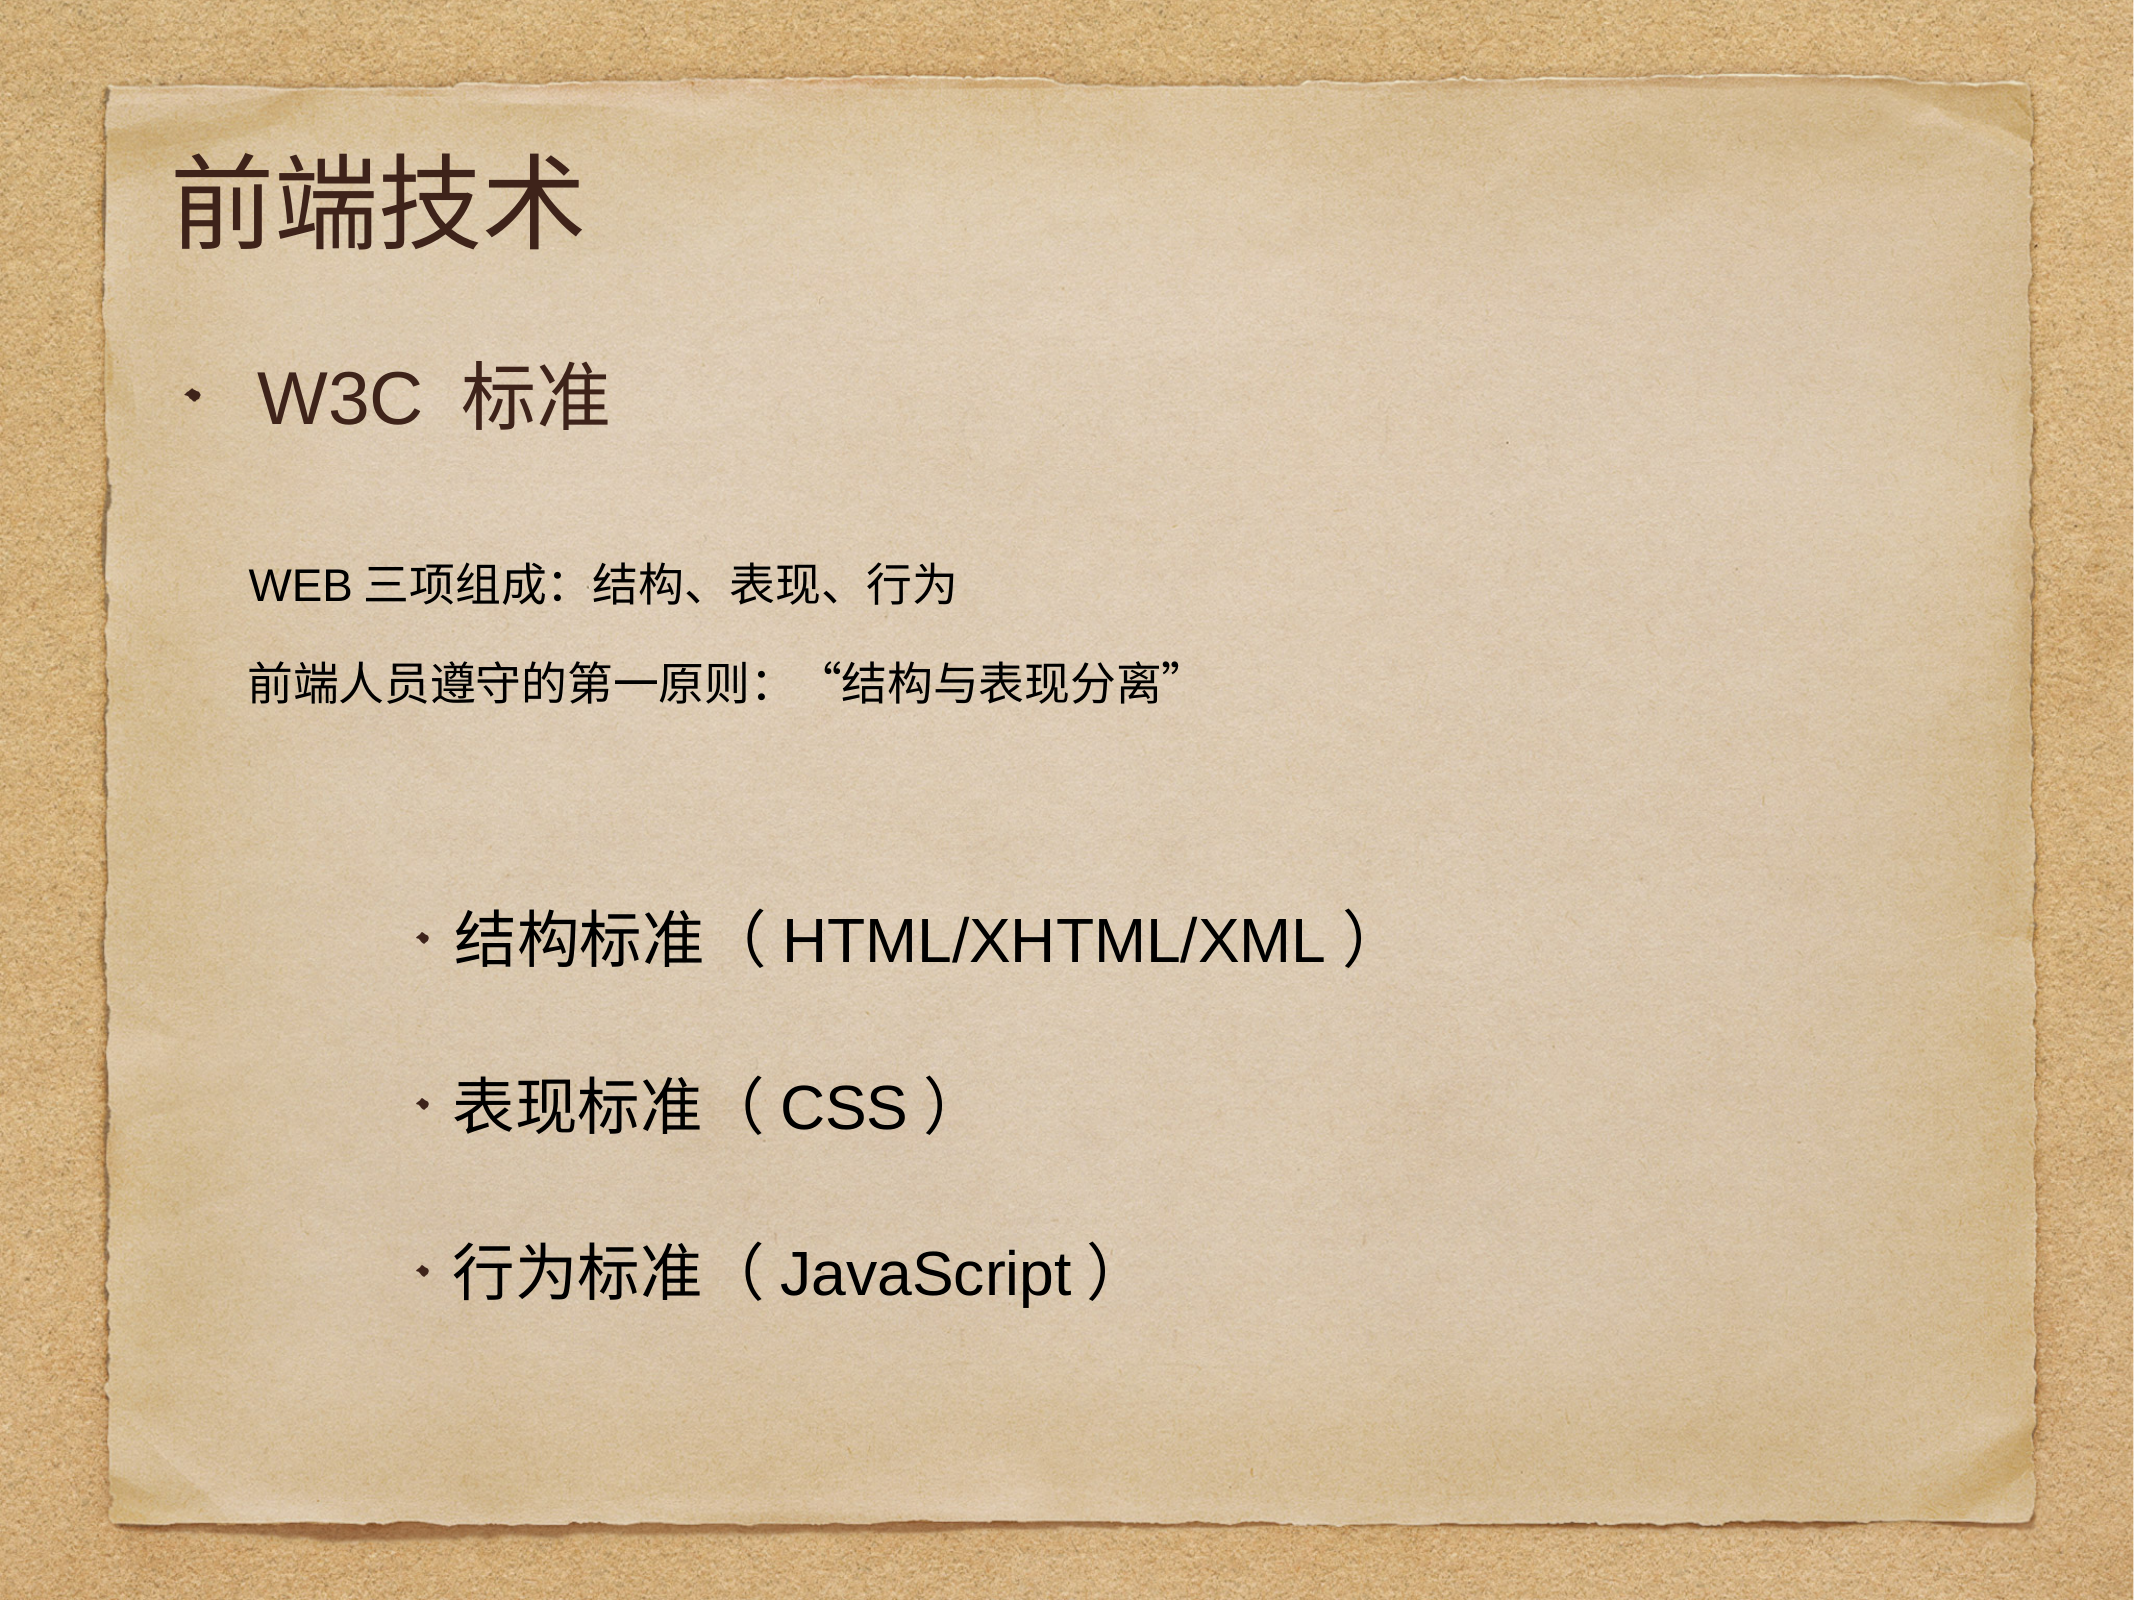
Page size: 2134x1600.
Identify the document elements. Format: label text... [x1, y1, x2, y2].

list W3C 标准 WEB三项组成：结构、表现、行为 前端人员遵守的第一原则：“结构与表现分离” 结构标准（HTML/XHTML/XML） 表现标准（CSS） 行为标准（JavaScript） [184, 349, 1949, 1431]
title 前端技术 [169, 103, 1926, 297]
picture [0, 0, 2134, 1600]
